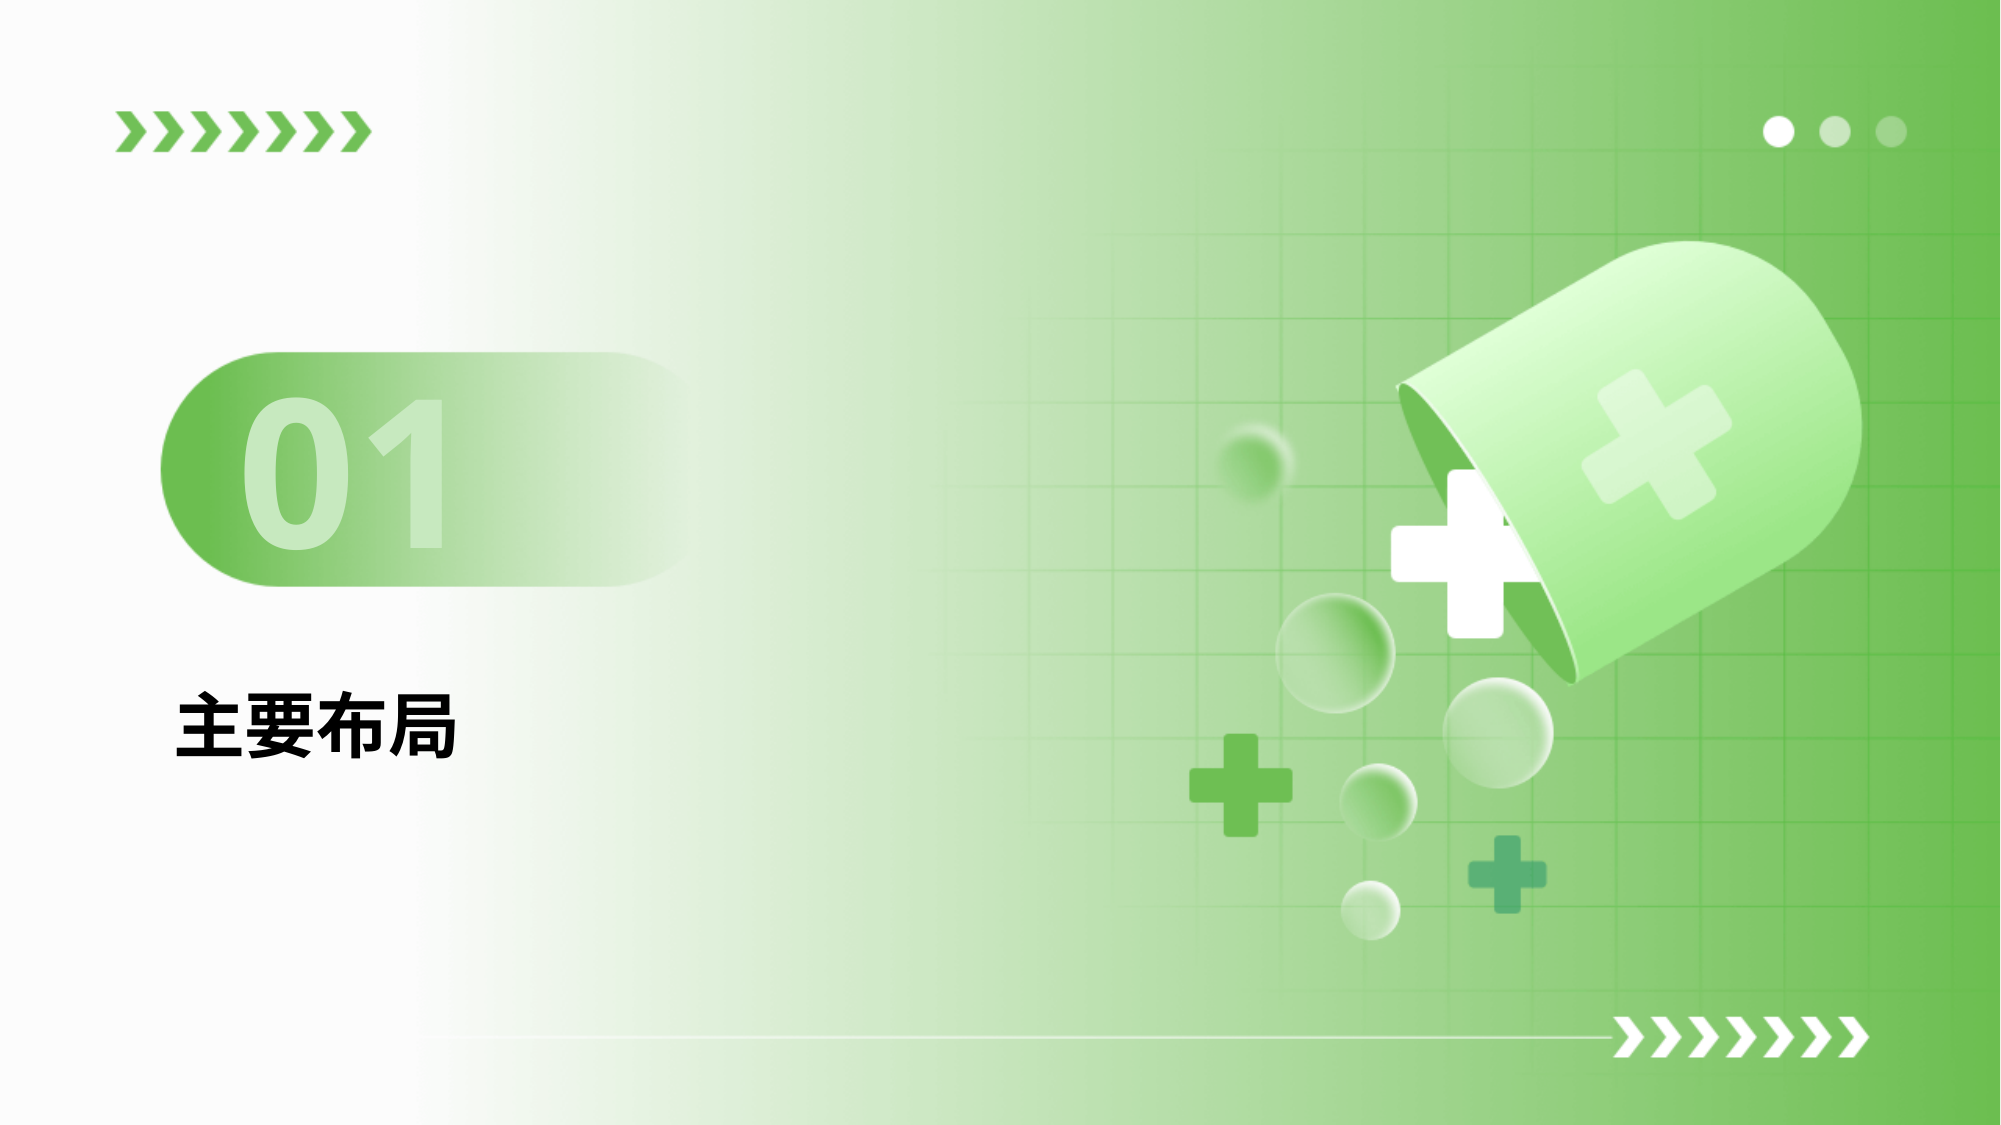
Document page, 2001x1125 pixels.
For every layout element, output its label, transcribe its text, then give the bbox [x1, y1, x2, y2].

text_box 01 [219, 317, 1521, 619]
picture [0, 0, 2001, 1125]
text_box 主要布局 [154, 601, 989, 821]
